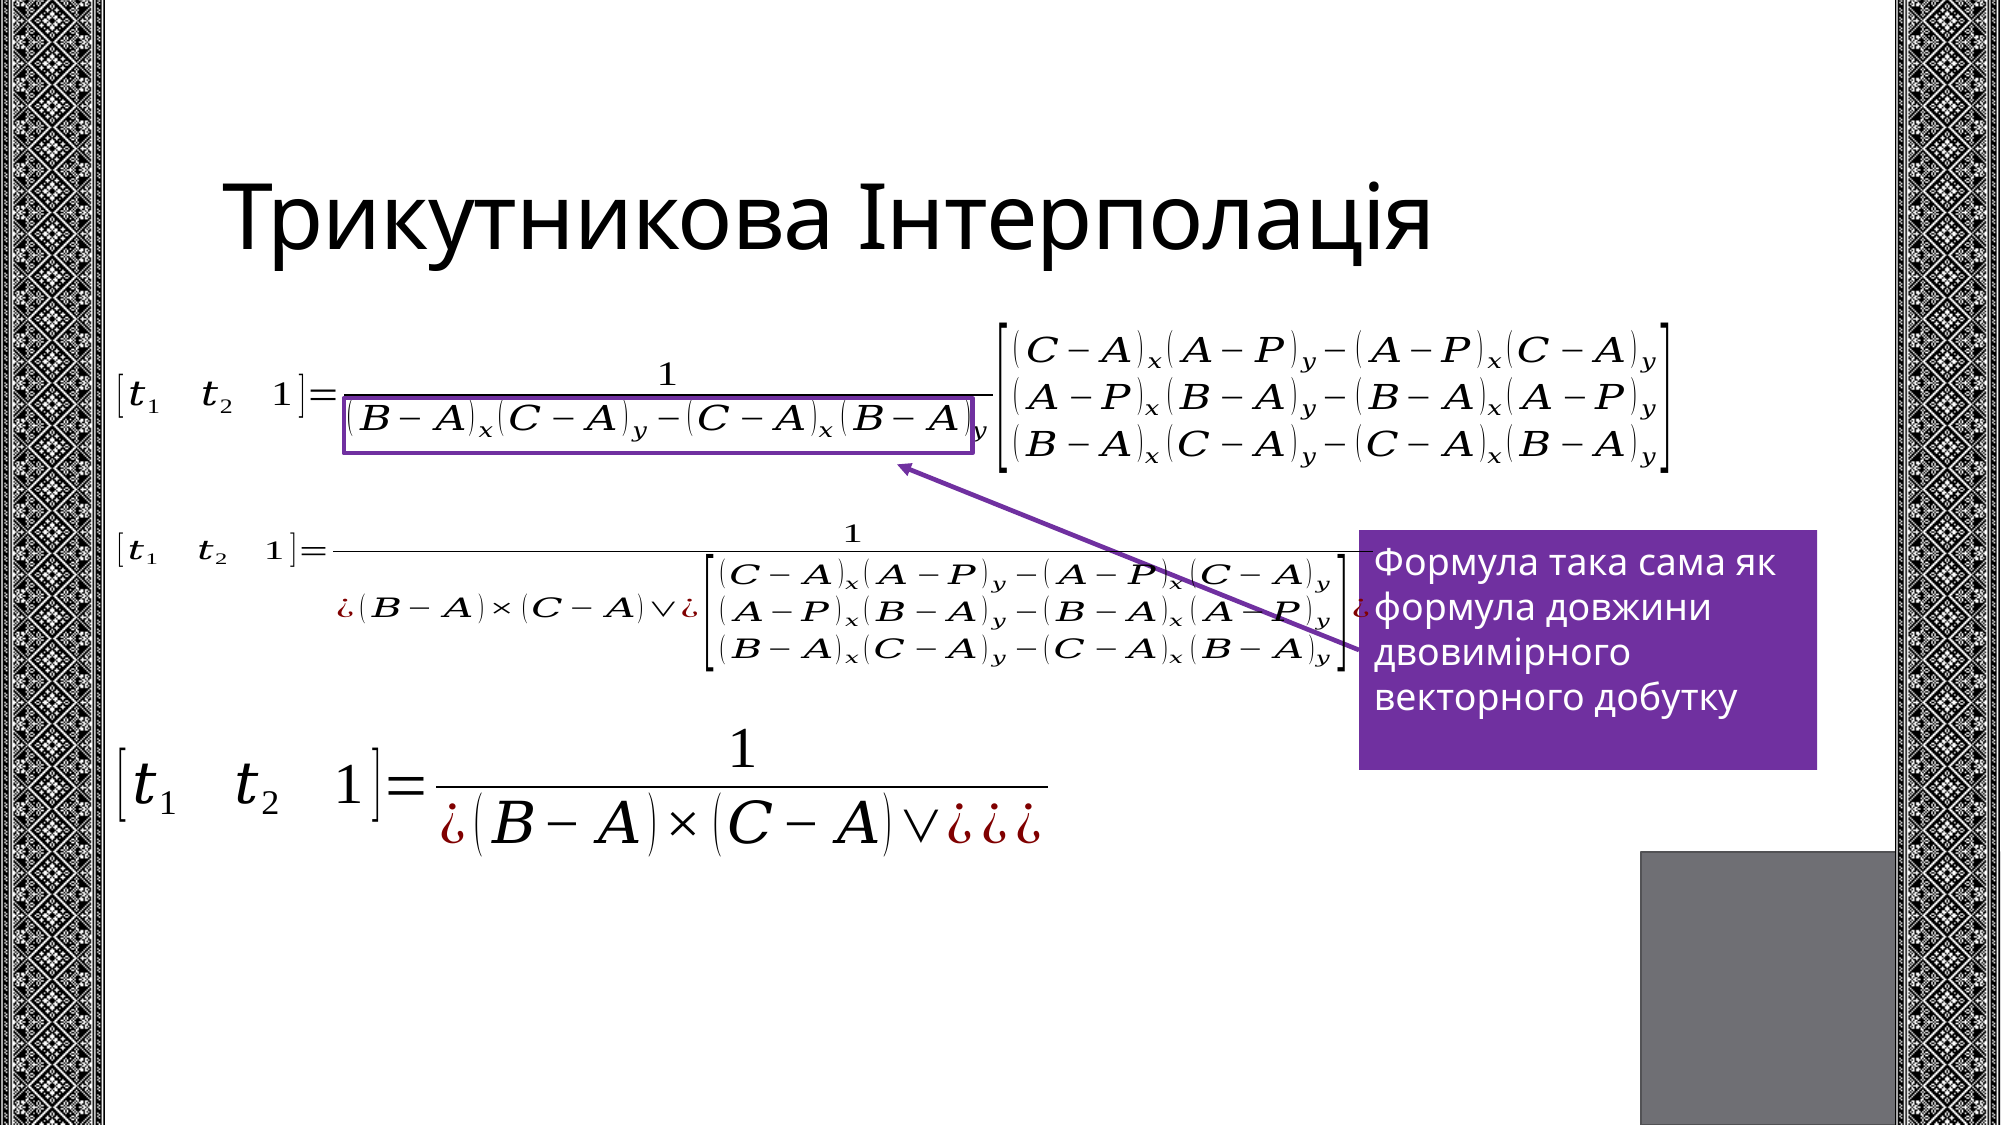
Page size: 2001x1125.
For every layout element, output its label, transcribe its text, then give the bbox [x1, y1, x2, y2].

picture [0, 0, 105, 1125]
text_box [343, 397, 973, 454]
picture [1895, 0, 2000, 1125]
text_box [896, 464, 1360, 654]
title Трикутникова Інтерполація [206, 60, 1797, 278]
